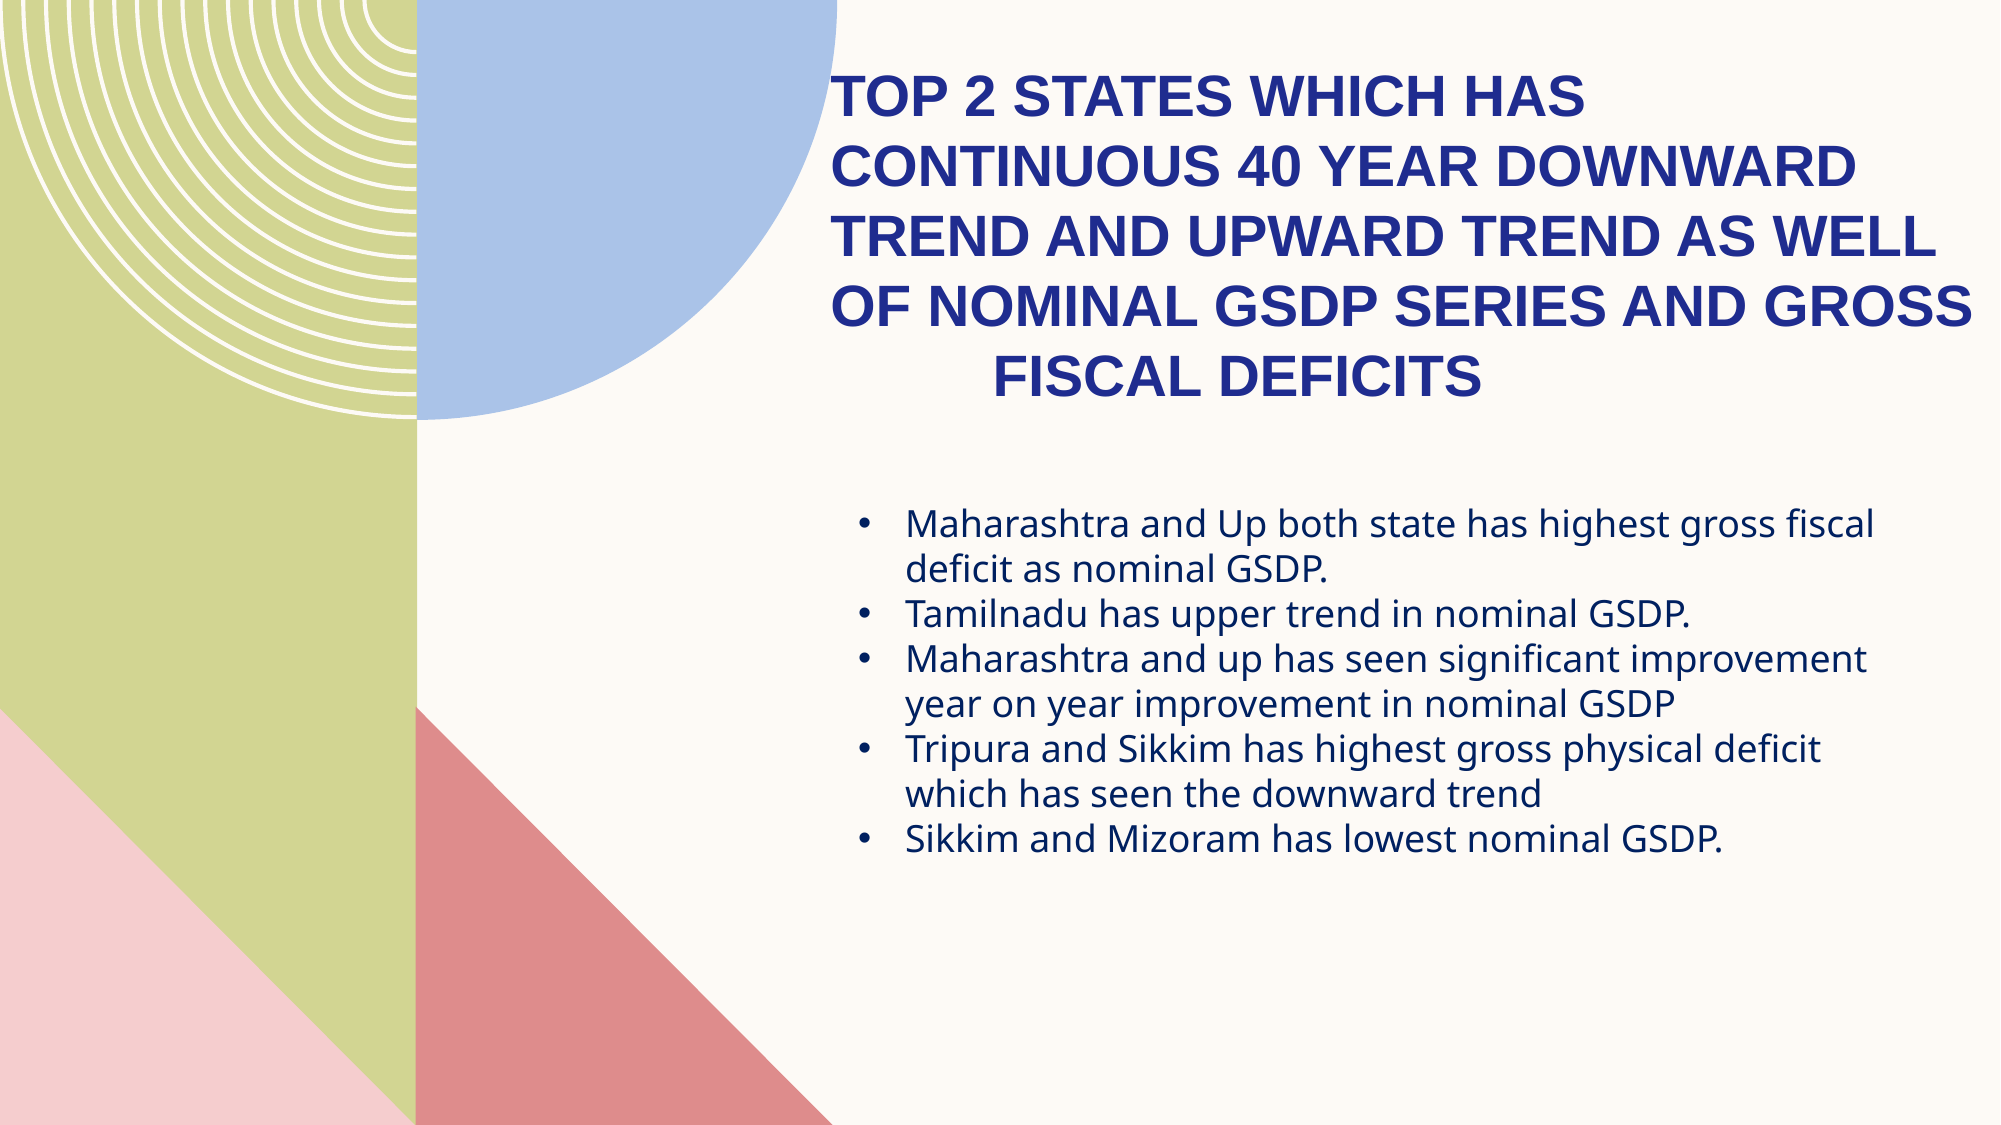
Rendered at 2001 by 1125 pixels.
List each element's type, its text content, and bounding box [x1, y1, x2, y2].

text_box Maharashtra and Up both state has highest gross fiscal deficit as nominal GSDP. Tamilnadu has upper trend in nominal GSDP. Maharashtra and up has seen significant improvement year on year improvement in nominal GSDP Tripura and Sikkim has highest gross physical deficit which has seen the downward trend Sikkim and Mizoram has lowest nominal GSDP. [843, 492, 1939, 868]
title Top 2 states which has continuous 40 year downward trend and upward trend as well of Nominal GSDP Series and Gross Fiscal Deficits [830, 58, 1981, 326]
